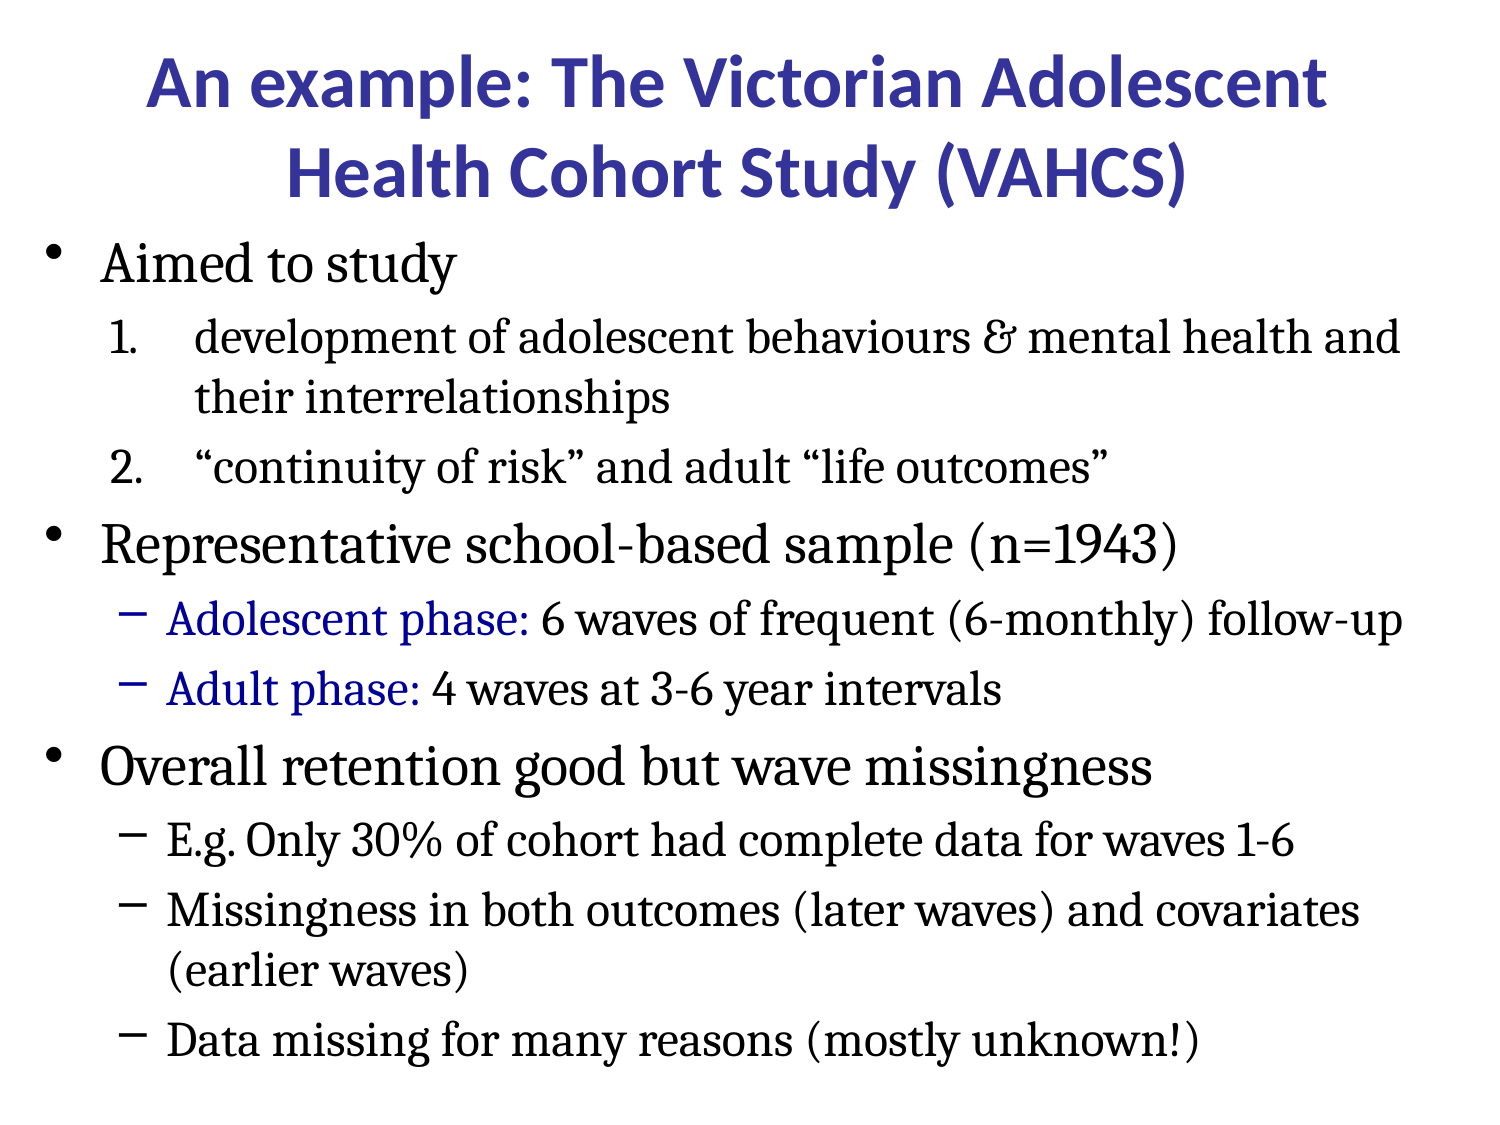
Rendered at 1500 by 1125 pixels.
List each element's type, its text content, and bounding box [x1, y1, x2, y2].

text_box Aimed to study development of adolescent behaviours & mental health and their interrelationships “continuity of risk” and adult “life outcomes” Representative school-based sample (n=1943) Adolescent phase: 6 waves of frequent (6-monthly) follow-up Adult phase: 4 waves at 3-6 year intervals Overall retention good but wave missingness E.g. Only 30% of cohort had complete data for waves 1-6 Missingness in both outcomes (later waves) and covariates (earlier waves) Data missing for many reasons (mostly unknown!) [29, 216, 1500, 1094]
text_box An example: The Victorian Adolescent Health Cohort Study (VAHCS) [64, 28, 1412, 216]
